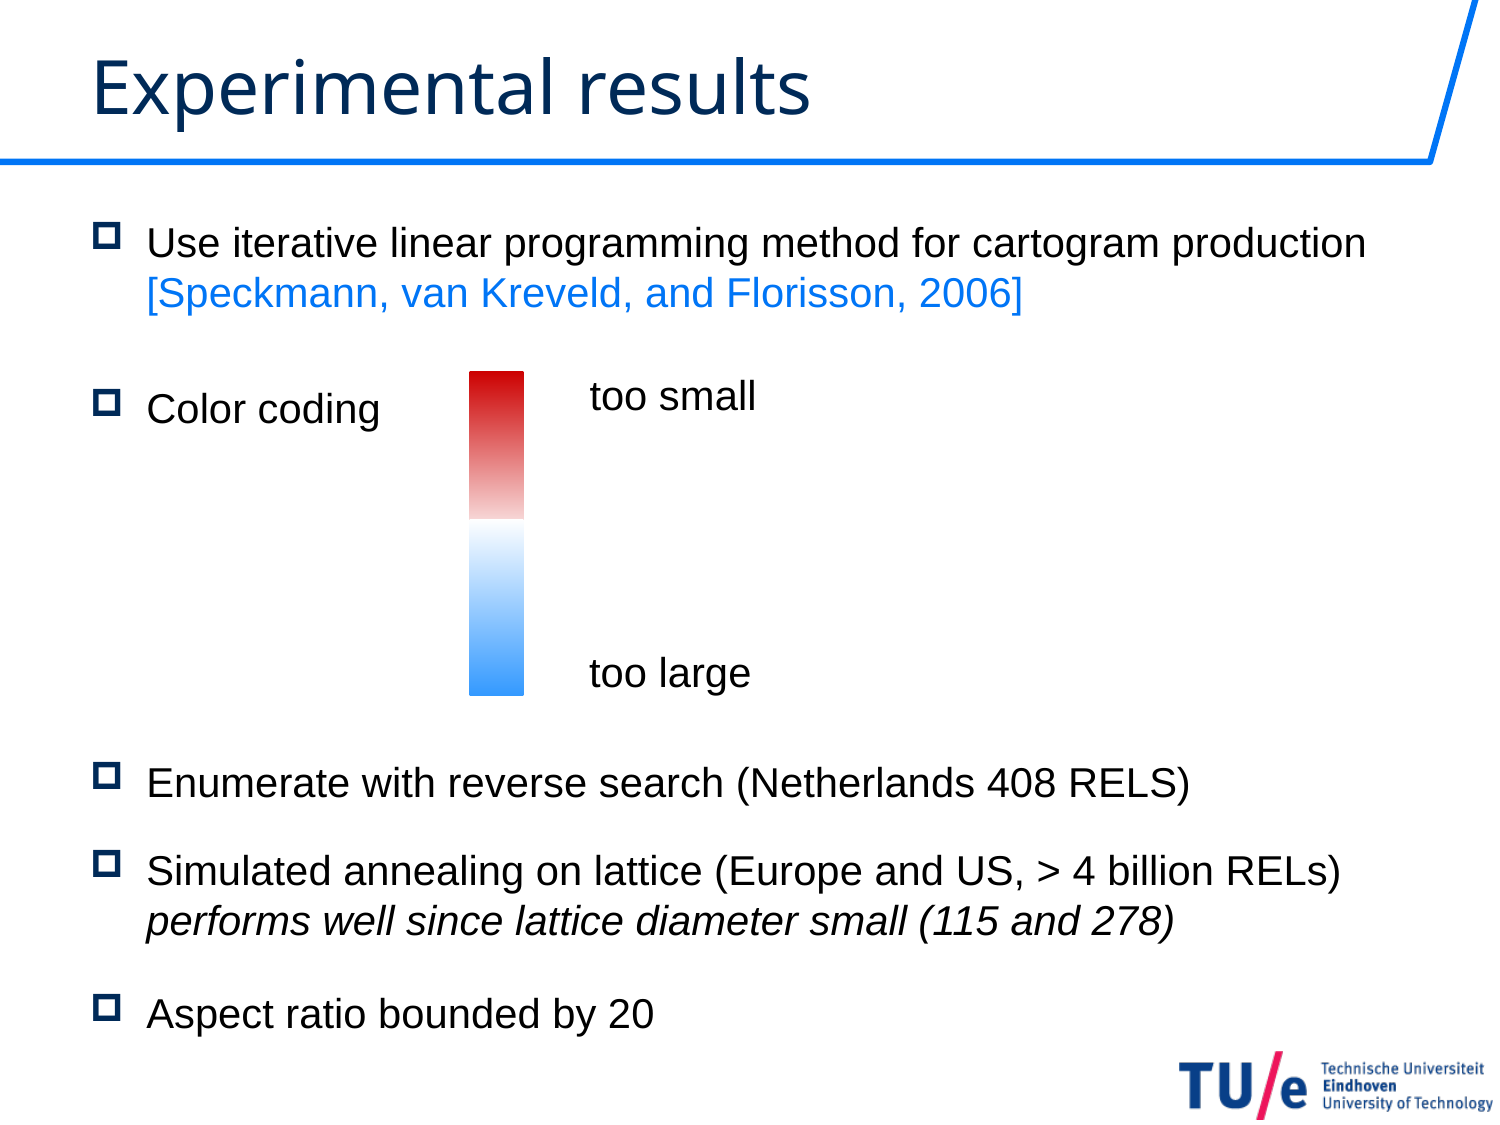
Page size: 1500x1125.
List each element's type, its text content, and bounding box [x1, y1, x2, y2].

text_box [469, 360, 772, 704]
title Experimental results [74, 30, 1468, 138]
list Use iterative linear programming method for cartogram production [Speckmann, van Kreveld, and Florisson, 2006] Color coding Enumerate with reverse search (Netherlands 408 RELS) Simulated annealing on lattice (Europe and US, > 4 billion RELs) performs well since lattice diameter small (115 and 278) Aspect ratio bounded by 20 [74, 207, 1414, 1036]
picture [1179, 1051, 1493, 1120]
